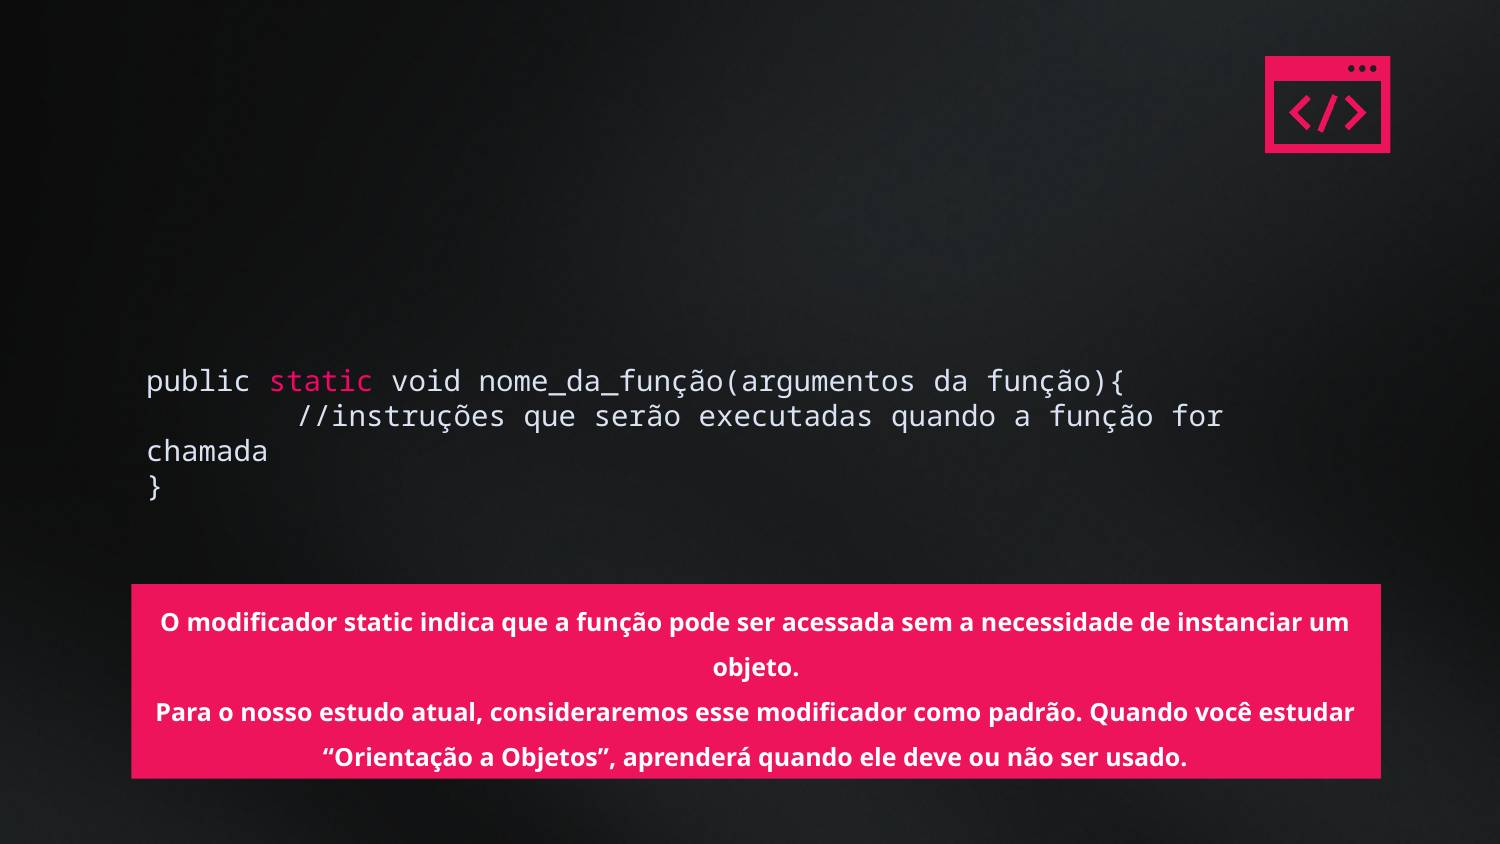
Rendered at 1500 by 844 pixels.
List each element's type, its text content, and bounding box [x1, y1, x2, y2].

picture [0, 0, 1500, 844]
text_box O modificador static indica que a função pode ser acessada sem a necessidade de instanciar um objeto. Para o nosso estudo atual, consideraremos esse modificador como padrão. Quando você estudar “Orientação a Objetos”, aprenderá quando ele deve ou não ser usado. [131, 584, 1381, 779]
text_box public static void nome_da_função(argumentos da função){ //instruções que serão executadas quando a função for chamada } [131, 355, 1319, 510]
